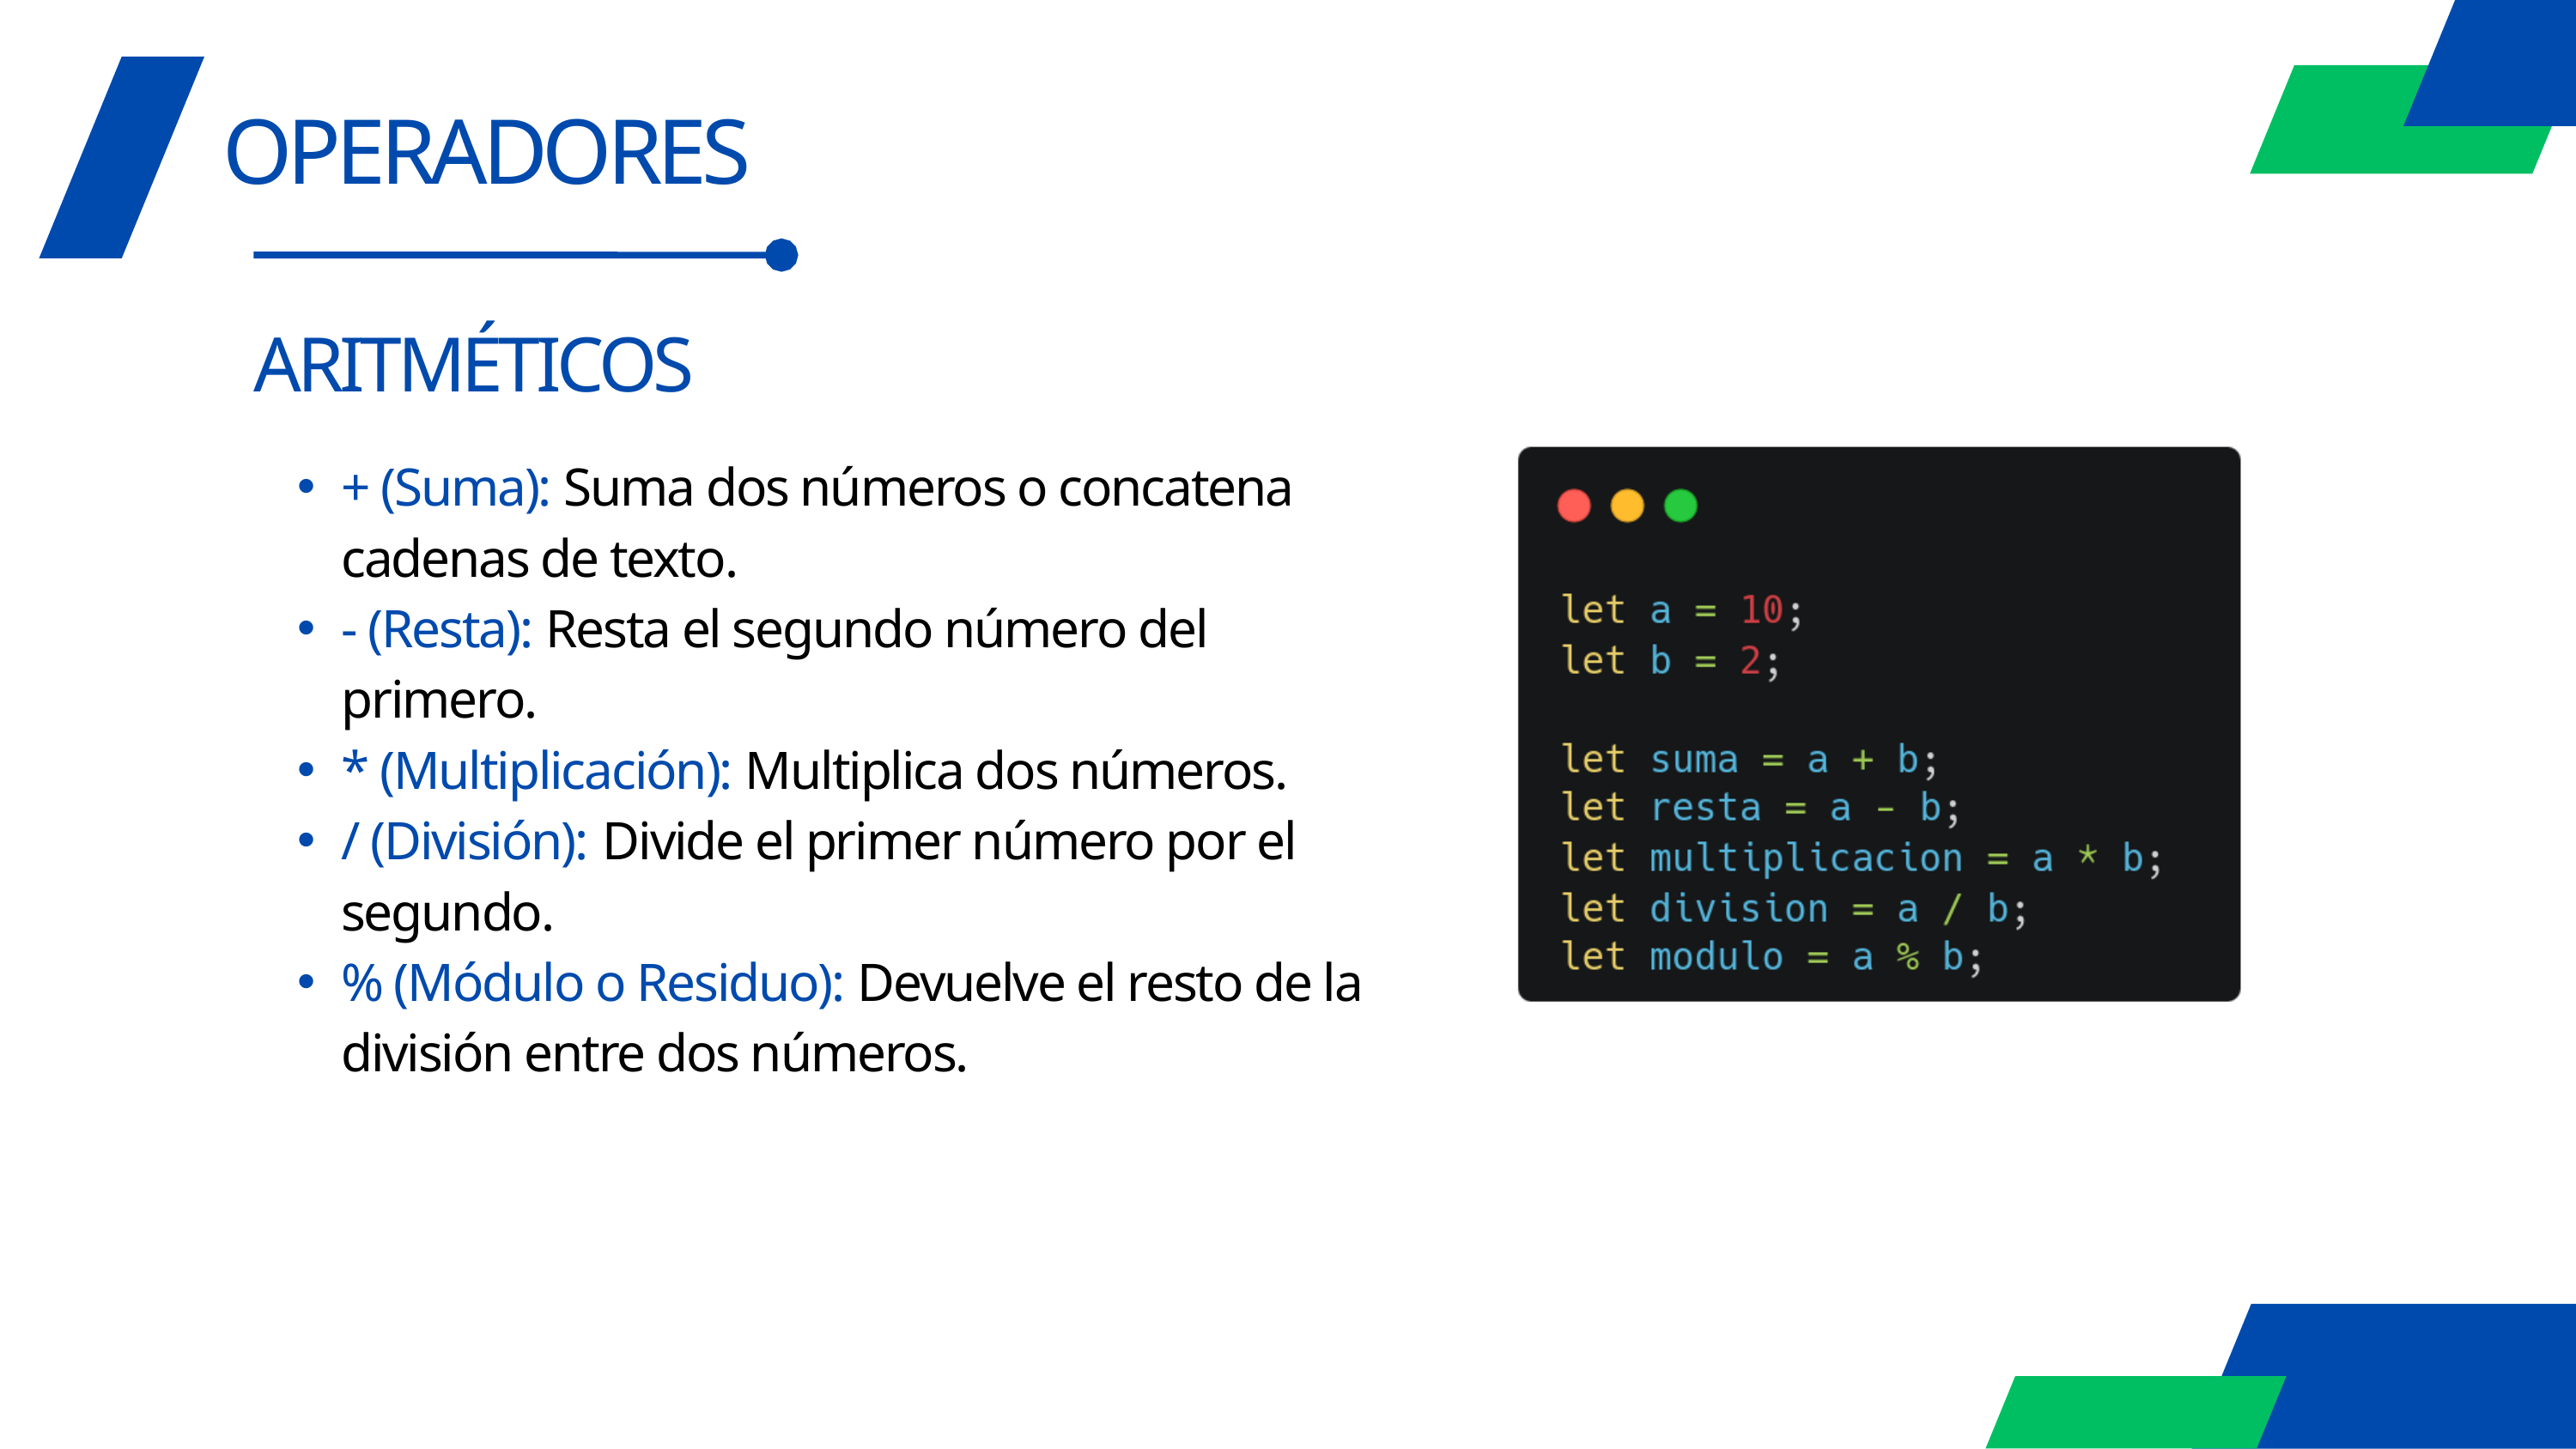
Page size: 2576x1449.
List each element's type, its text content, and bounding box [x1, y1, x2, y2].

text_box + (Suma): Suma dos números o concatena cadenas de texto. - (Resta): Resta el segundo número del primero. * (Multiplicación): Multiplica dos números. / (División): Divide el primer número por el segundo. % (Módulo o Residuo): Devuelve el resto de la división entre dos números. [253, 446, 1369, 1082]
text_box ARITMÉTICOS [253, 300, 987, 407]
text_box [2413, 0, 2576, 120]
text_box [2191, 1292, 2576, 1449]
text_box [1985, 1370, 2287, 1449]
text_box [253, 246, 791, 264]
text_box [39, 40, 205, 259]
text_box OPERADORES [222, 76, 1838, 203]
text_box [2259, 64, 2567, 167]
text_box [1368, 298, 2389, 1151]
